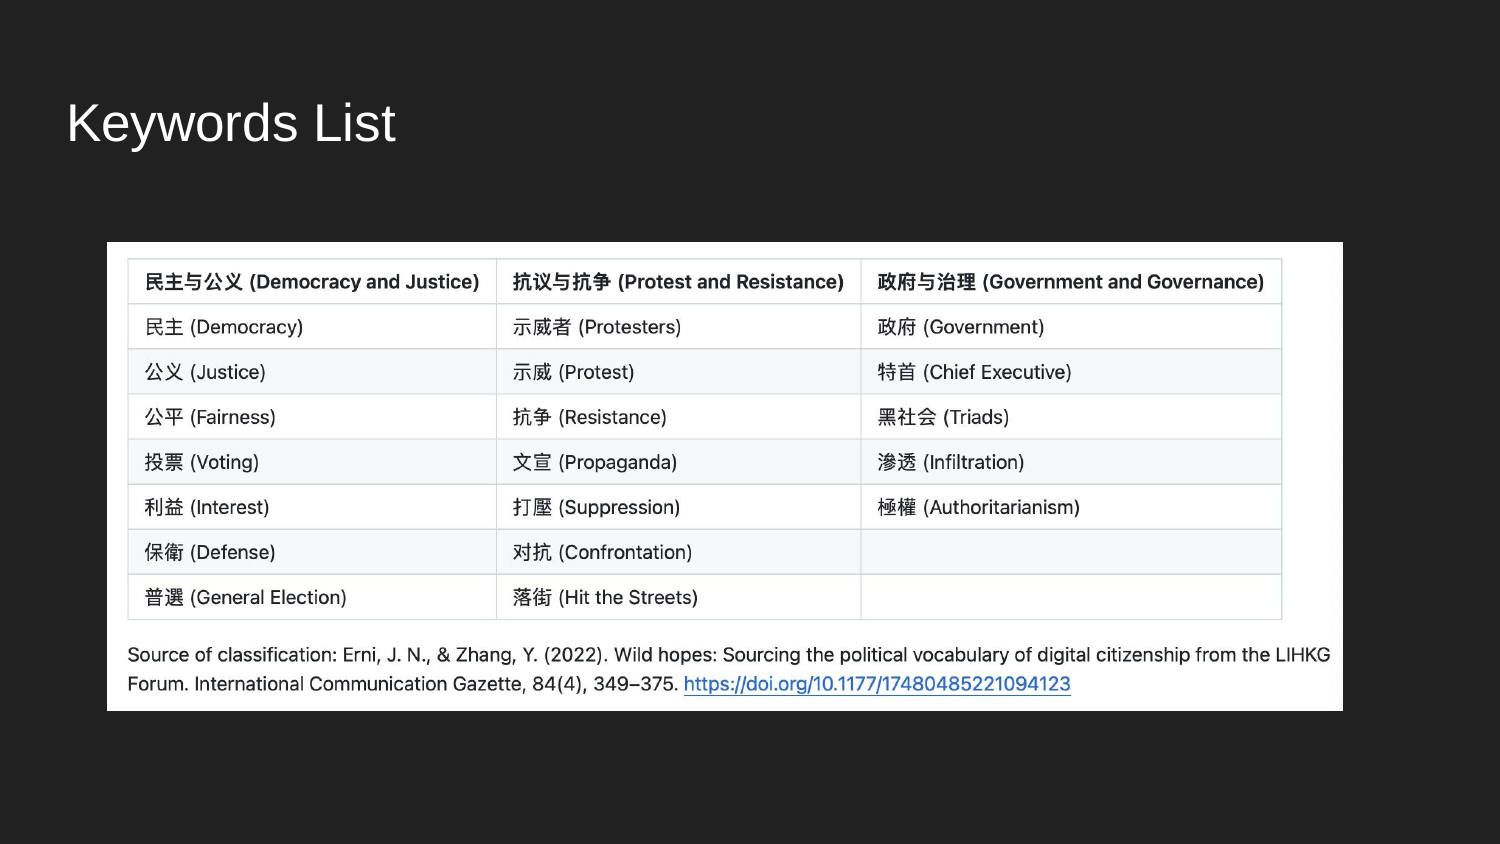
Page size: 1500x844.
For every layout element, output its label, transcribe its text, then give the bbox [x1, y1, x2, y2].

title Keywords List [51, 72, 1449, 167]
picture [106, 242, 1343, 711]
